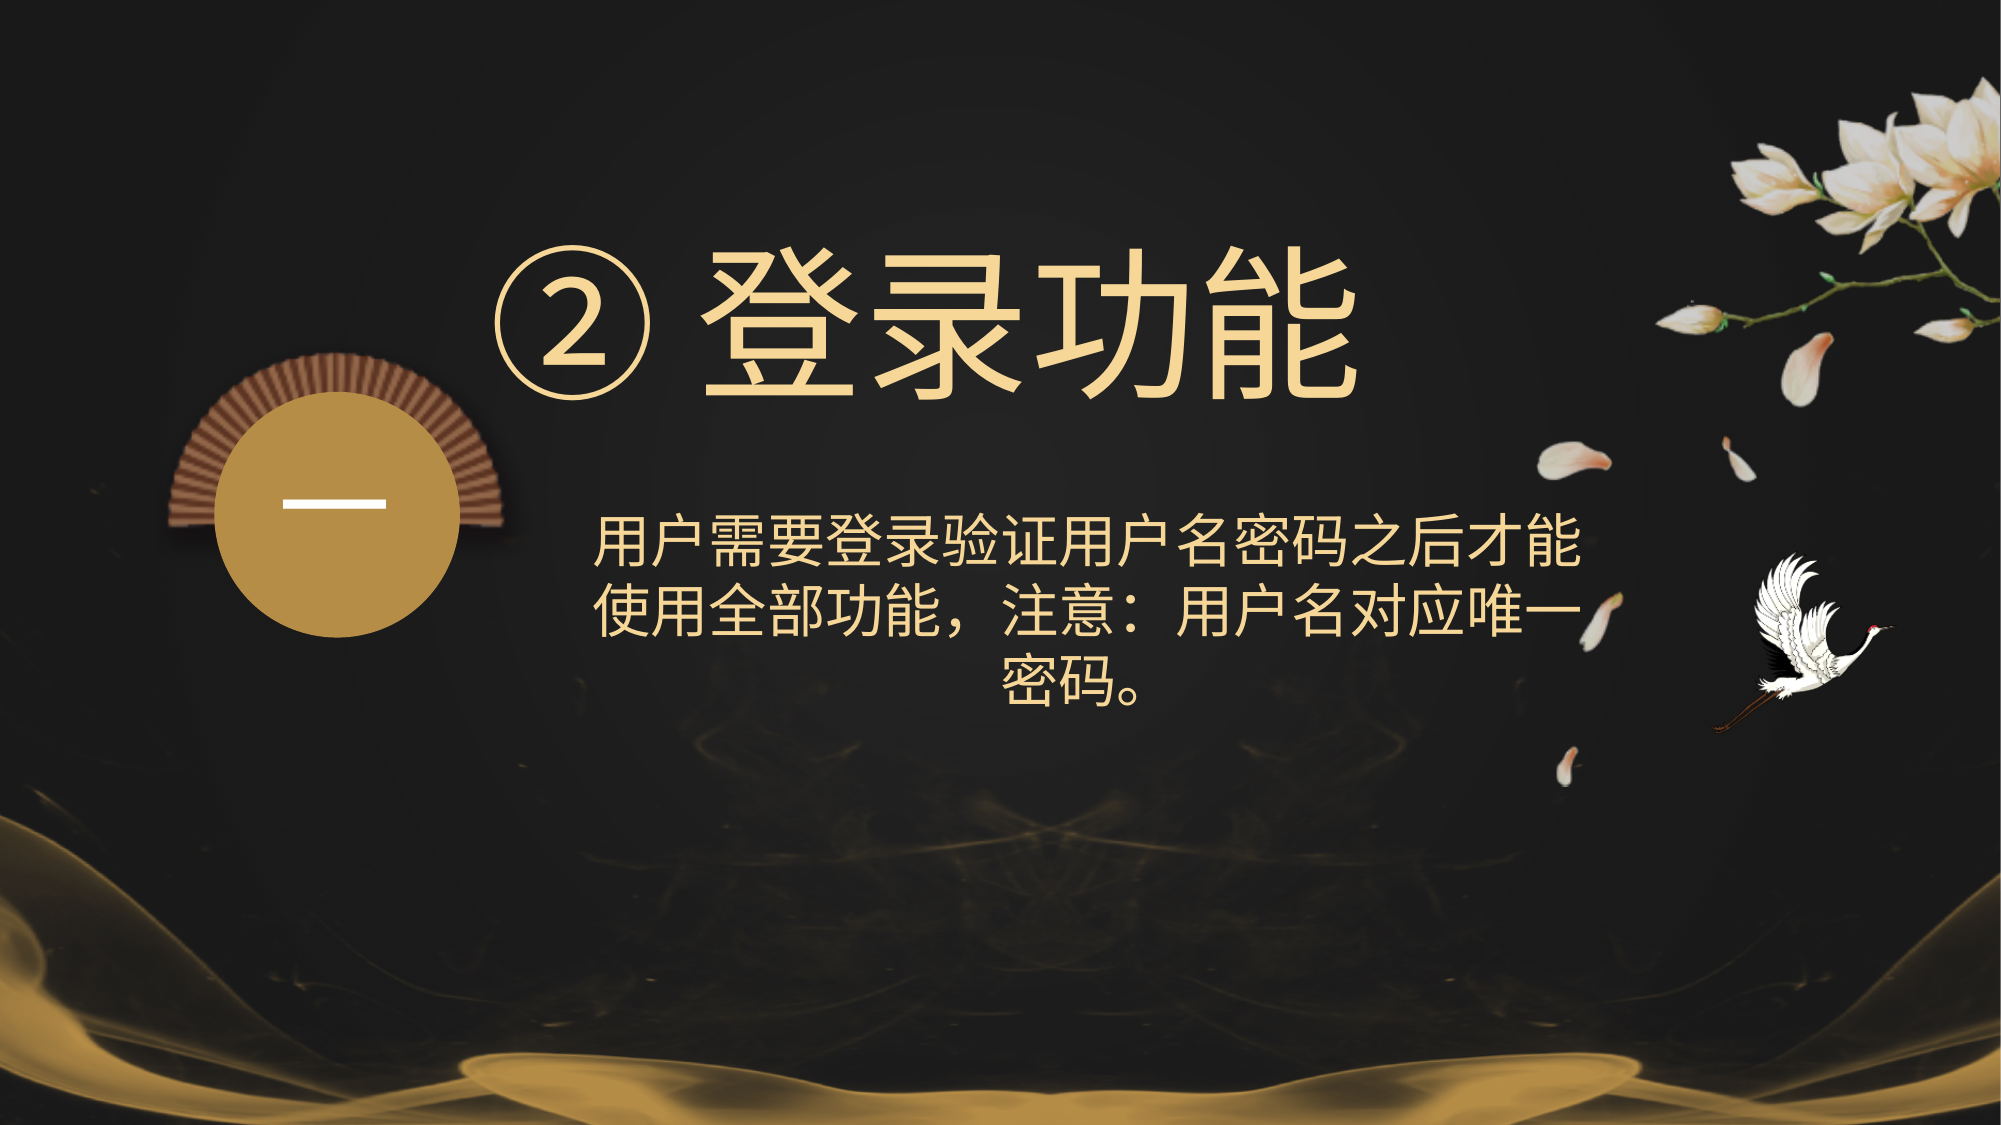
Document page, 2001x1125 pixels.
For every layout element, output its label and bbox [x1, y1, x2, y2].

text_box [102, 333, 572, 638]
picture [0, 0, 2001, 1125]
